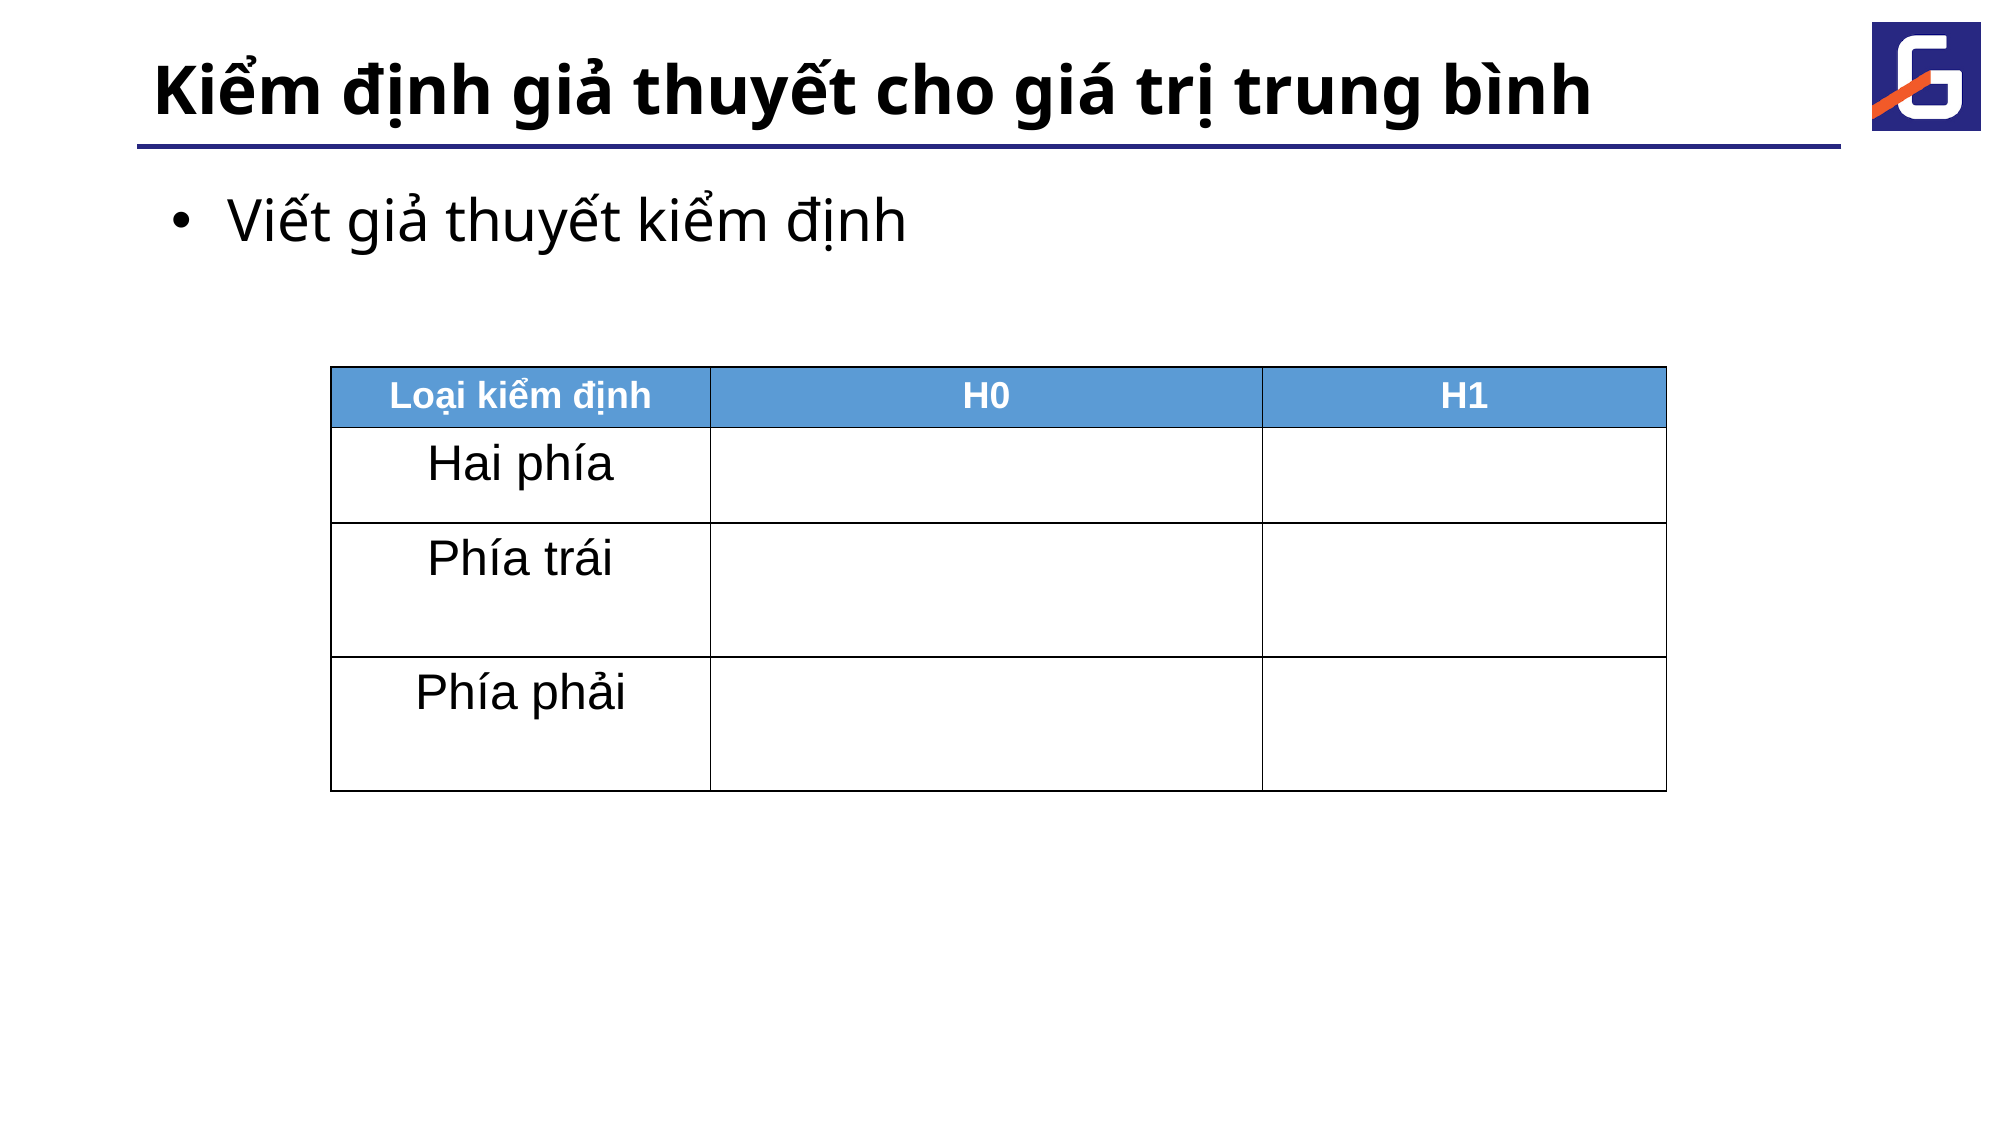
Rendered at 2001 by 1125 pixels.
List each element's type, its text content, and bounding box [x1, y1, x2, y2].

picture [1872, 22, 1981, 131]
list Viết giả thuyết kiểm định [137, 183, 1863, 1014]
title Kiểm định giả thuyết cho giá trị trung bình [137, 26, 1863, 160]
